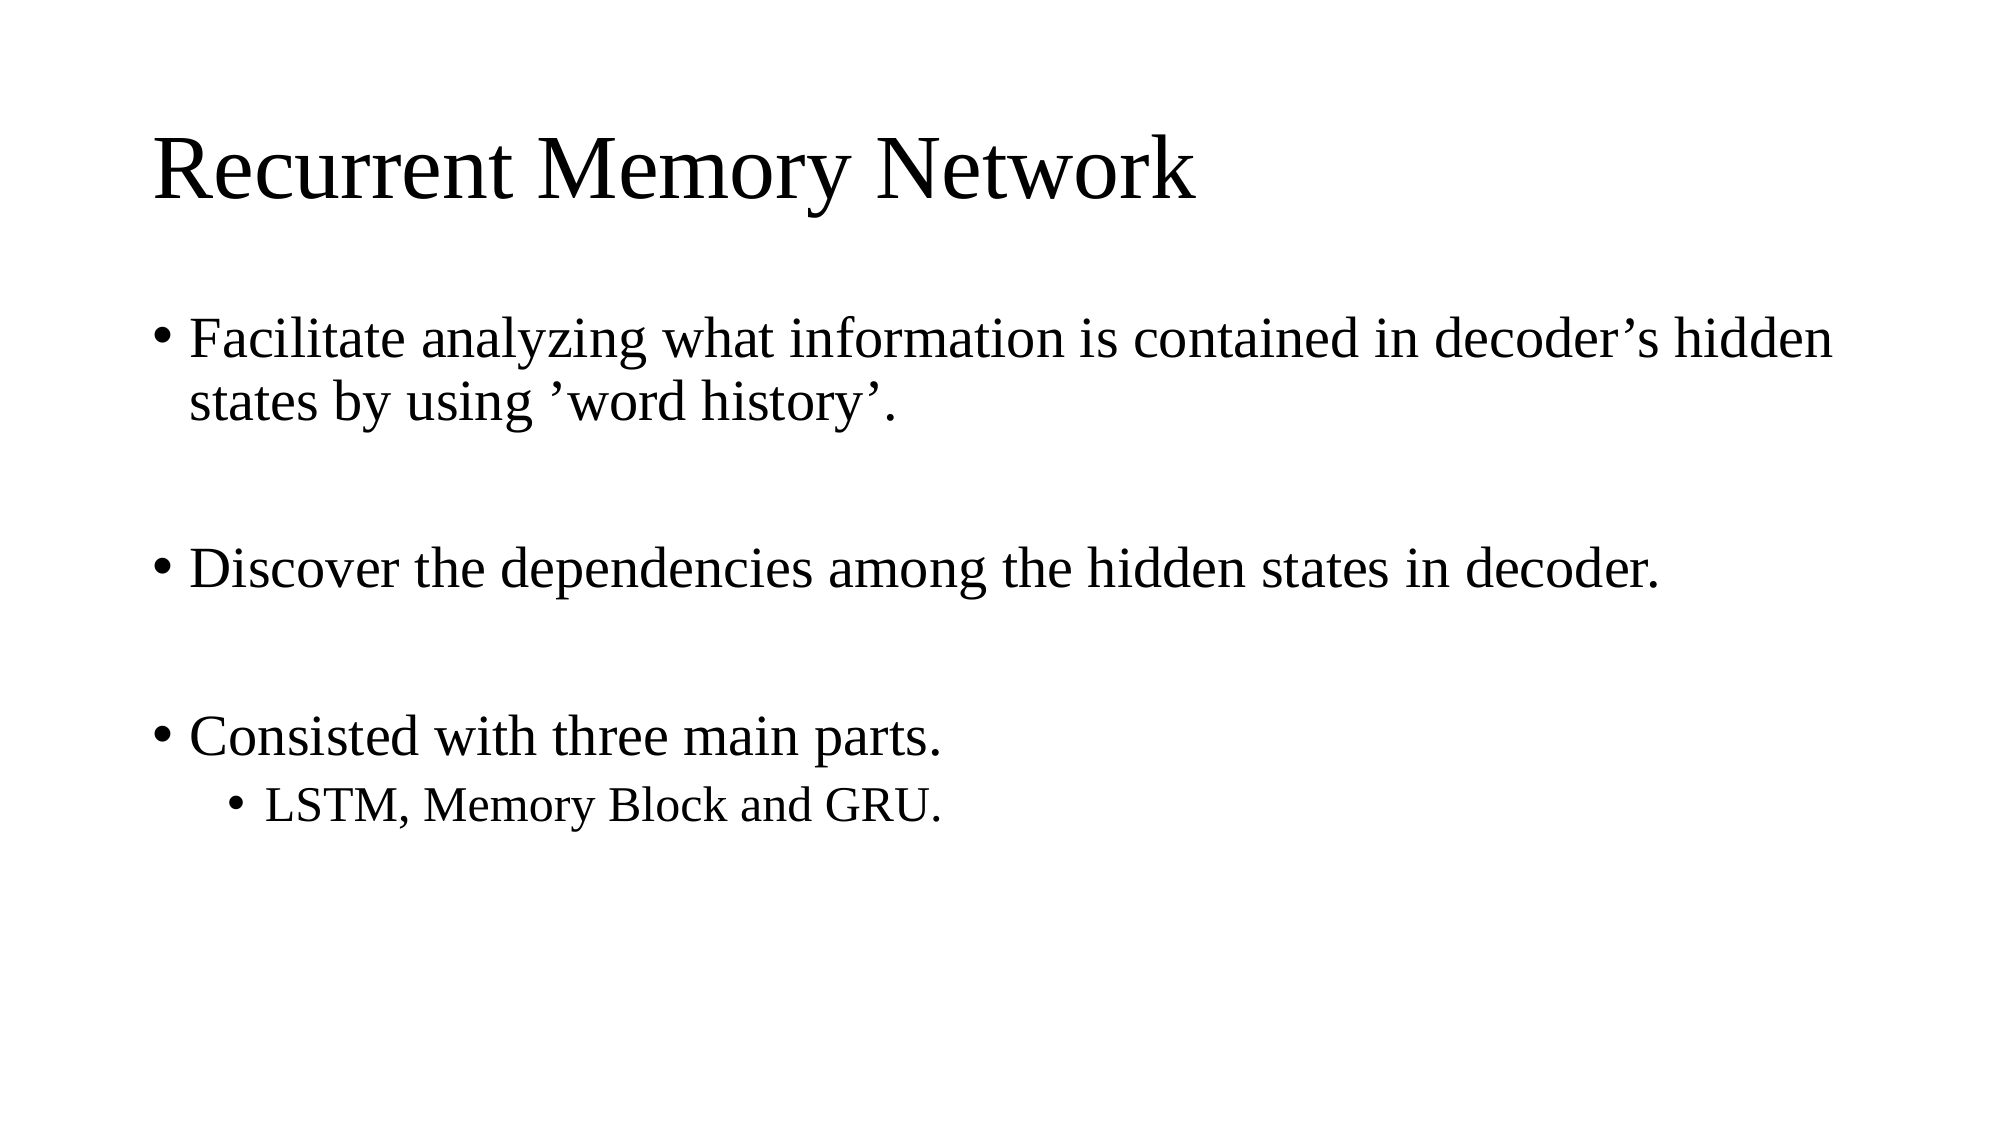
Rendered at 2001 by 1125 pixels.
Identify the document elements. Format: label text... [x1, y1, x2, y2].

title Recurrent Memory Network [137, 59, 1863, 278]
list Facilitate analyzing what information is contained in decoder’s hidden states by using ’word history’. Discover the dependencies among the hidden states in decoder. Consisted with three main parts. LSTM, Memory Block and GRU. [137, 299, 1863, 1014]
